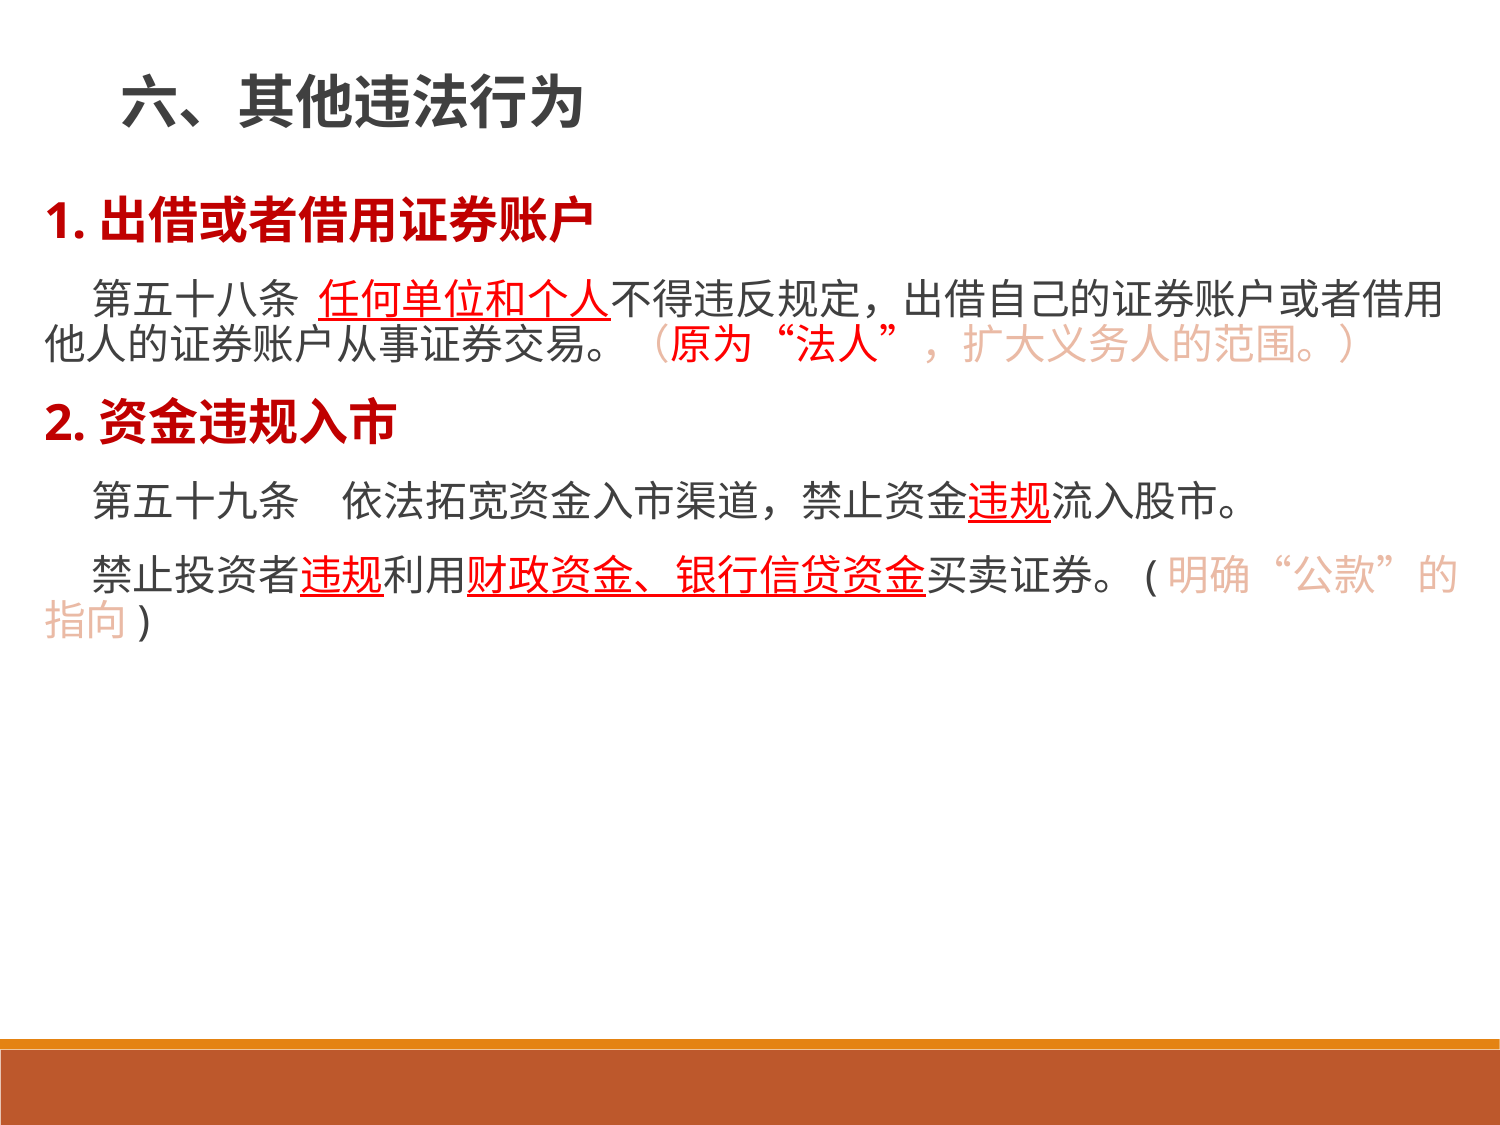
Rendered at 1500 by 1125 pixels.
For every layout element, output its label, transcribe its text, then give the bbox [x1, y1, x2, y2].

list 1.出借或者借用证券账户 第五十八条 任何单位和个人不得违反规定，出借自己的证券账户或者借用他人的证券账户从事证券交易。（原为“法人”，扩大义务人的范围。） 2.资金违规入市 第五十九条 依法拓宽资金入市渠道，禁止资金违规流入股市。 禁止投资者违规利用财政资金、银行信贷资金买卖证券。(明确“公款”的指向) [29, 187, 1471, 1023]
title 六、其他违法行为 [105, 54, 1344, 144]
